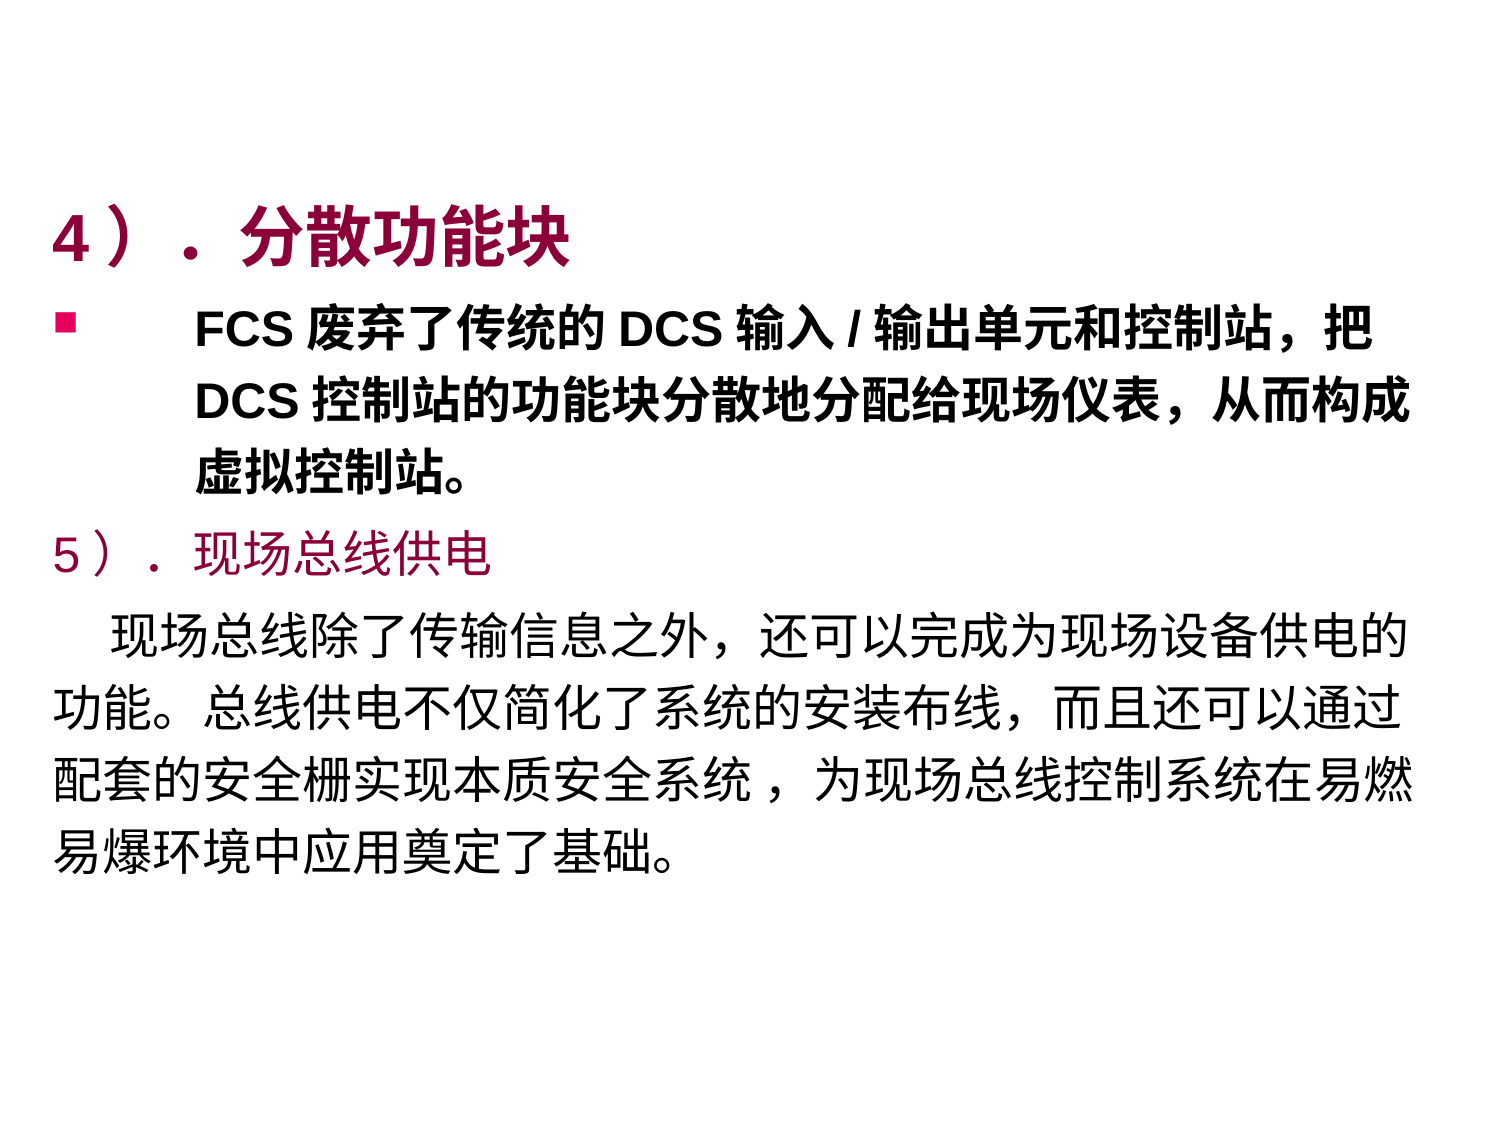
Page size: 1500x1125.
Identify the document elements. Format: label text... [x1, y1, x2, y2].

list 4）．分散功能块 FCS废弃了传统的DCS输入/输出单元和控制站，把DCS控制站的功能块分散地分配给现场仪表，从而构成虚拟控制站。 5）．现场总线供电 现场总线除了传输信息之外，还可以完成为现场设备供电的功能。总线供电不仅简化了系统的安装布线，而且还可以通过配套的安全栅实现本质安全系统 ，为现场总线控制系统在易燃易爆环境中应用奠定了基础。 [37, 187, 1444, 953]
